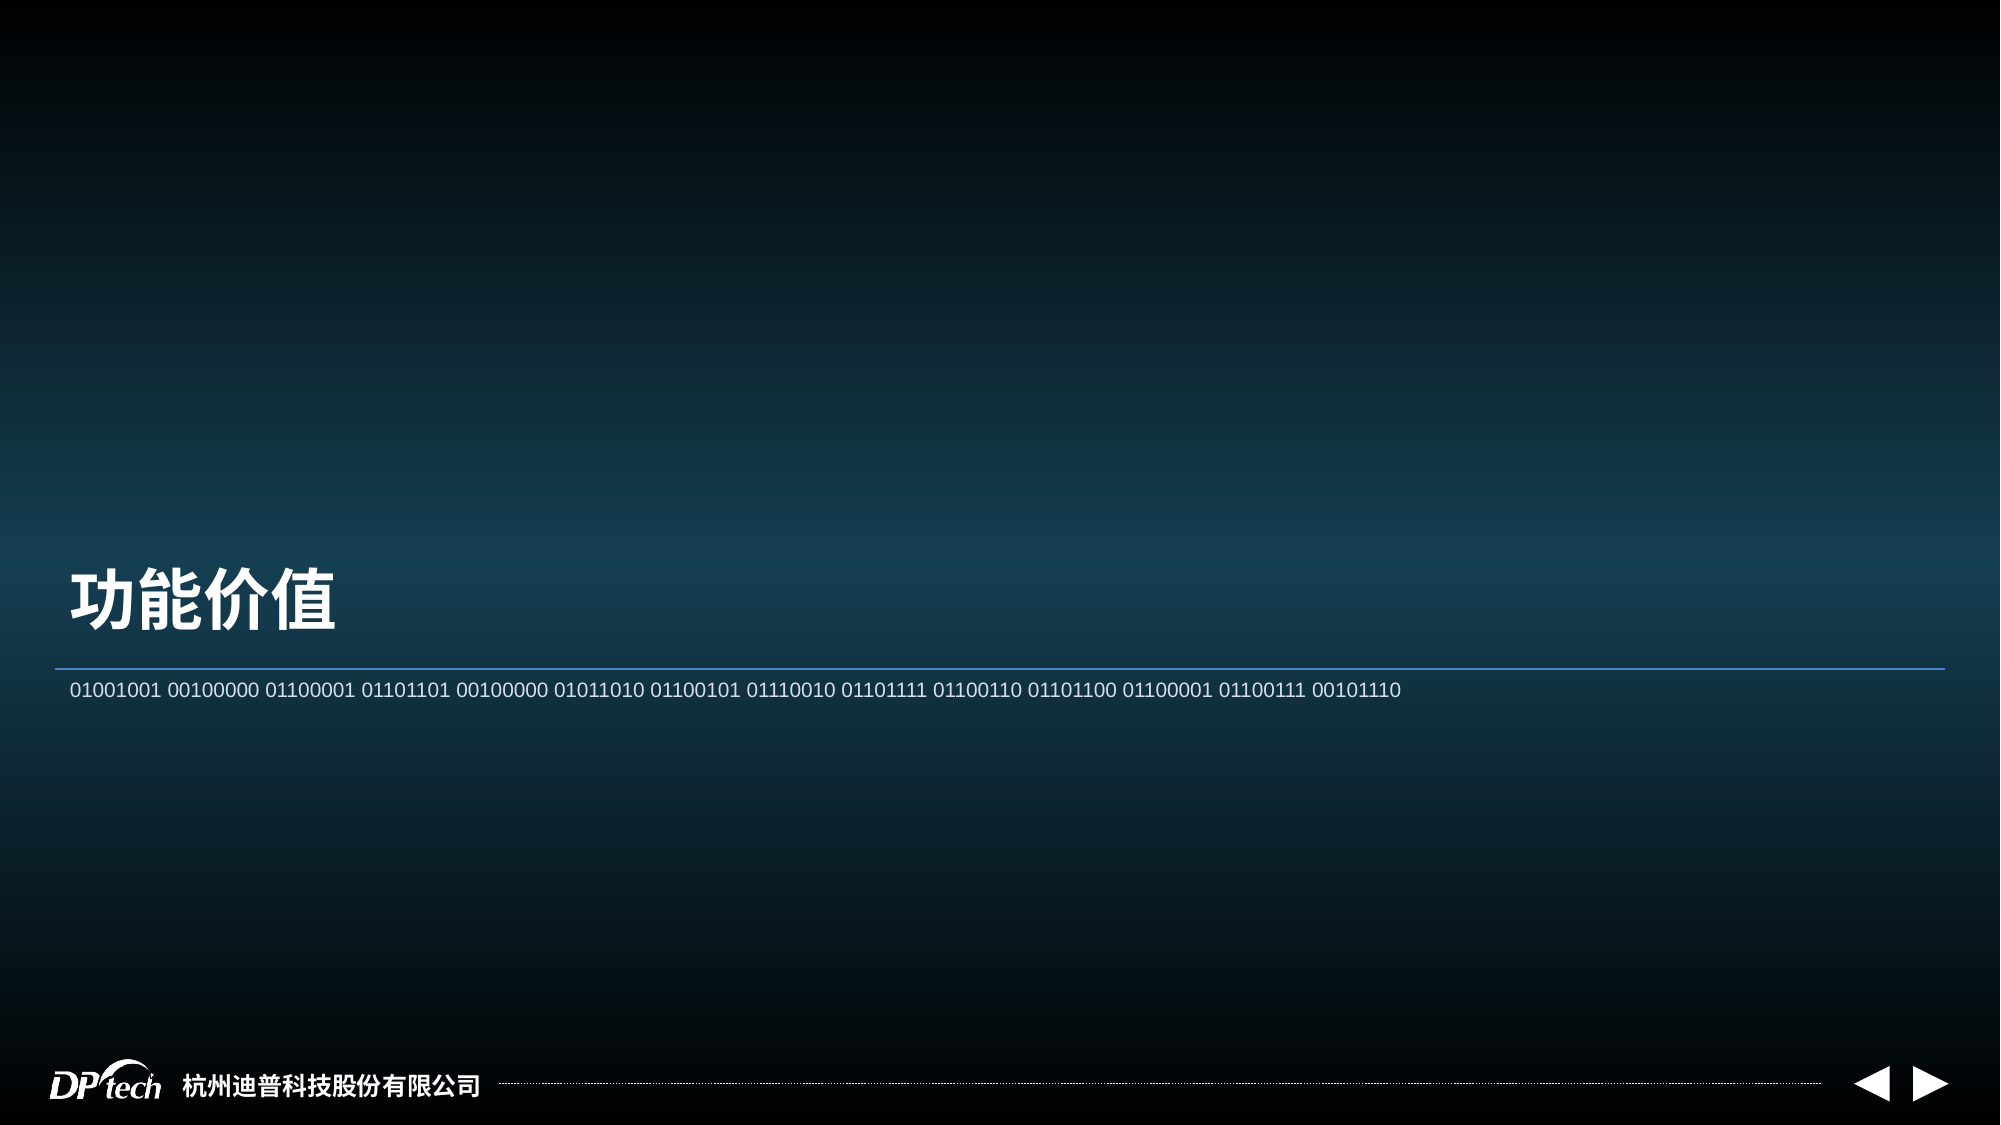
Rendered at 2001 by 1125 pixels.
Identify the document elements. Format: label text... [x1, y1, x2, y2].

title 功能价值 [55, 550, 1662, 657]
picture [41, 1054, 166, 1109]
